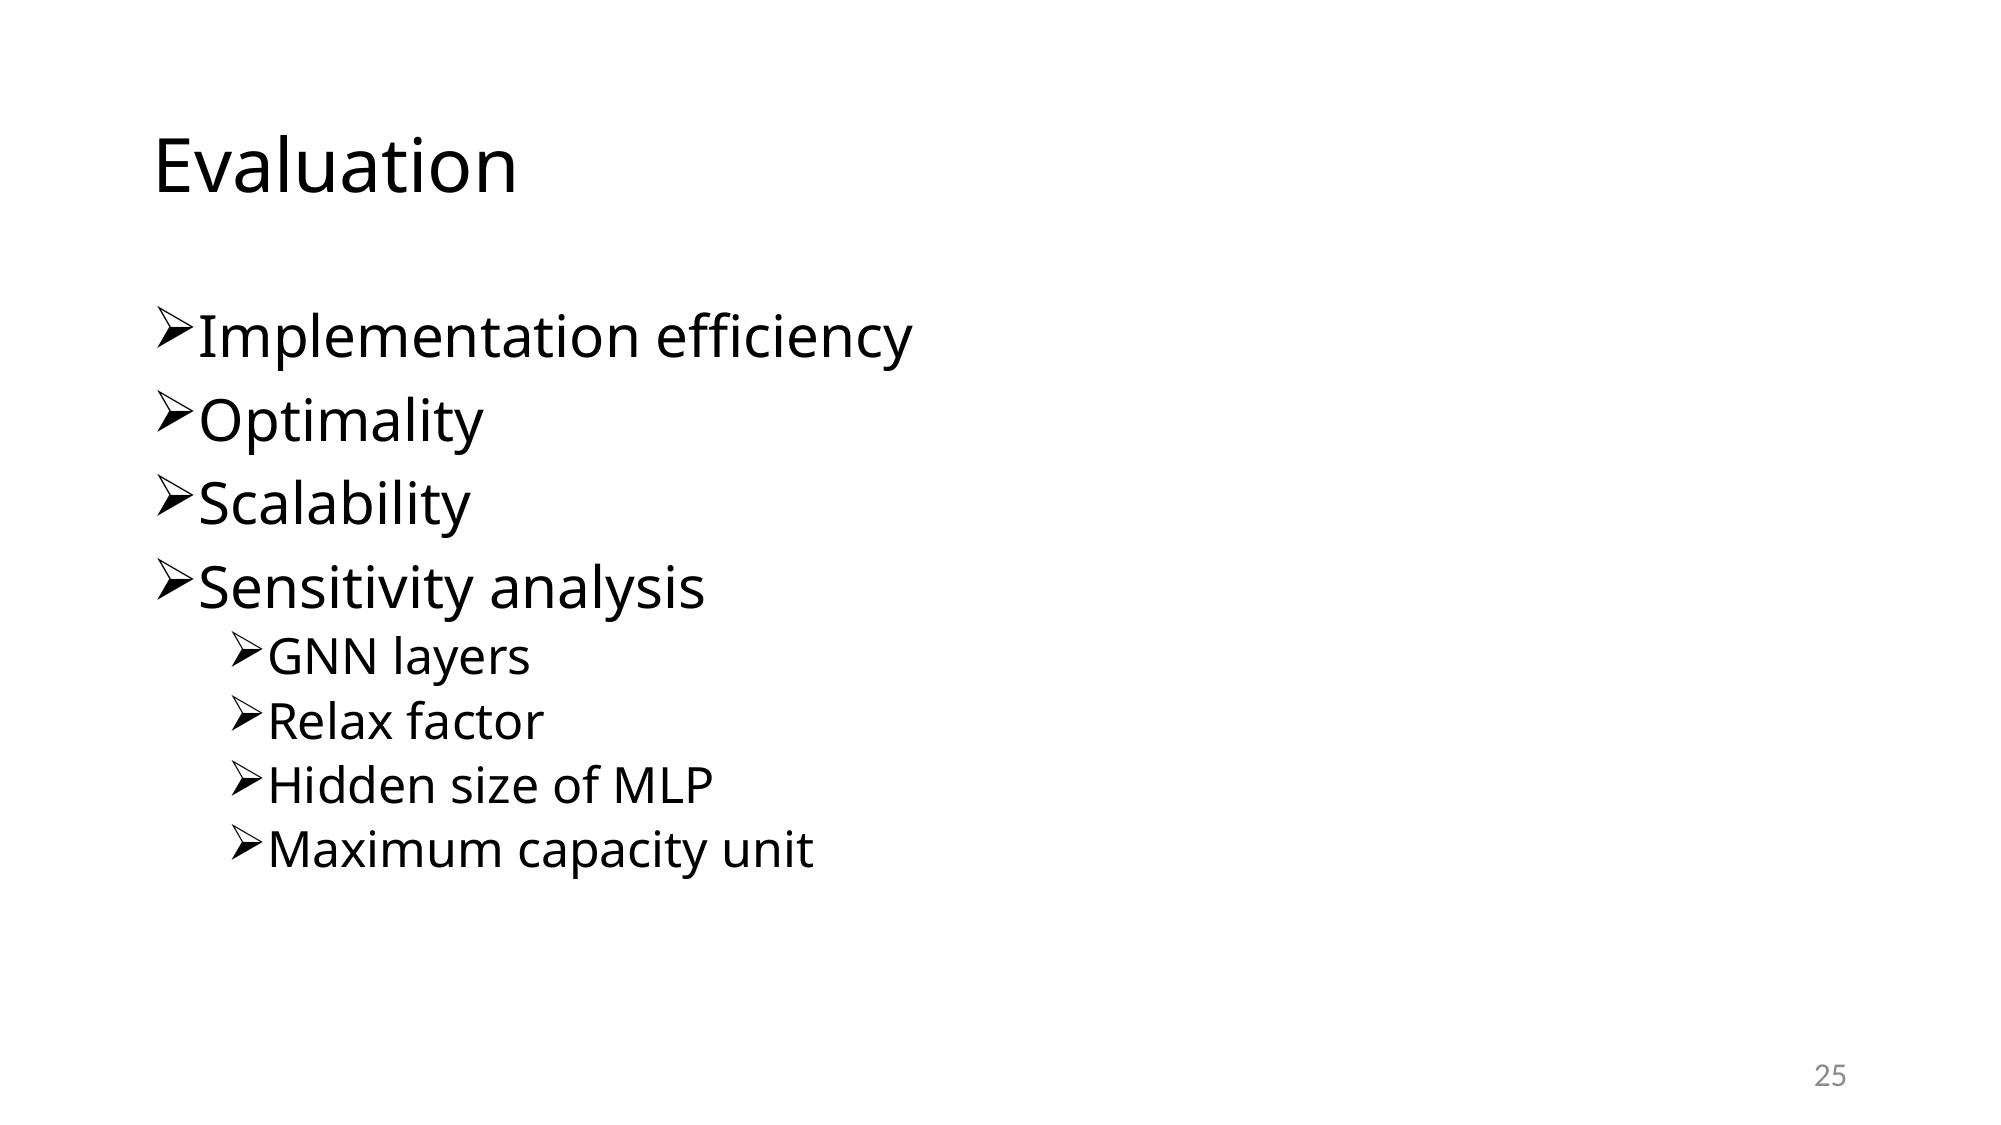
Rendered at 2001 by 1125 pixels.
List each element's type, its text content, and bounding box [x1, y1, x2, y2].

slide_number 25 [1412, 1042, 1863, 1103]
title Evaluation [137, 59, 1863, 278]
list Implementation efficiency Optimality Scalability Sensitivity analysis GNN layers Relax factor Hidden size of MLP Maximum capacity unit [137, 299, 1863, 1014]
